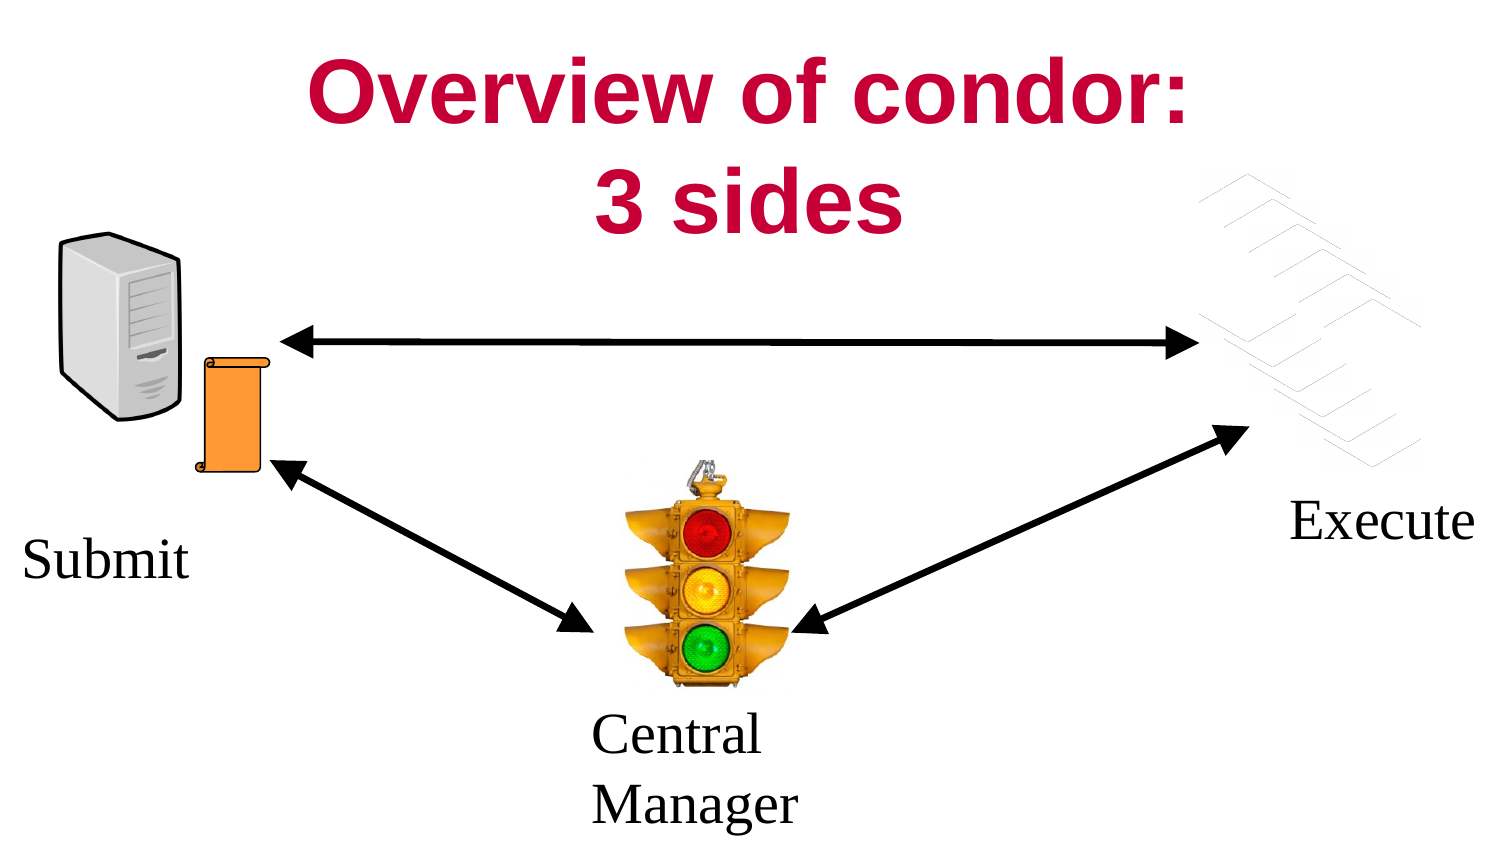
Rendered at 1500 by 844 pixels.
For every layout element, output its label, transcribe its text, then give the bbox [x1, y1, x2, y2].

text_box Submit [6, 513, 233, 598]
title Overview of condor: 3 sides [0, 85, 1500, 199]
text_box Central Manager [577, 687, 897, 843]
picture [1199, 174, 1423, 469]
text_box [218, 357, 270, 472]
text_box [790, 426, 1250, 633]
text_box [269, 459, 595, 633]
picture [621, 459, 792, 695]
text_box Execute [1274, 473, 1500, 559]
picture [24, 198, 215, 468]
